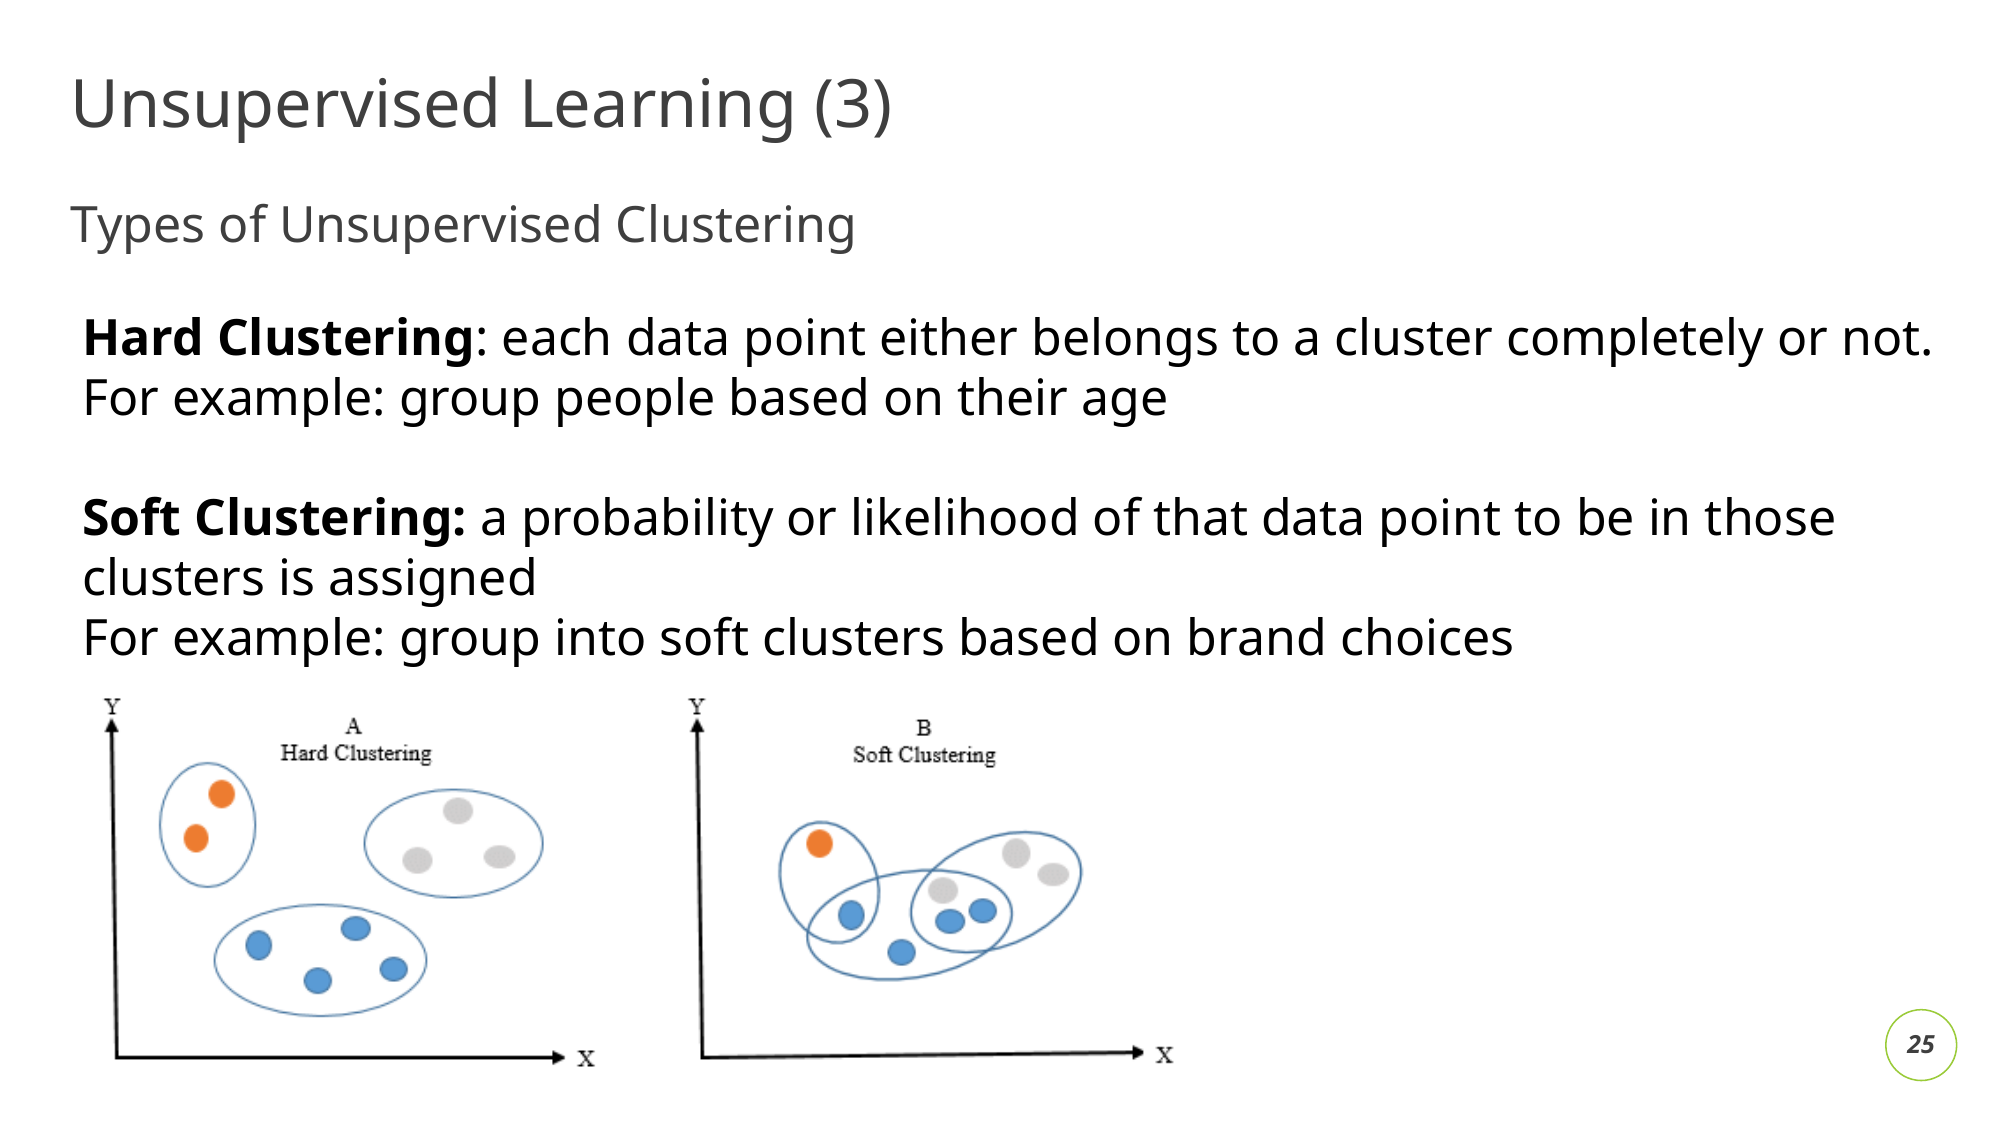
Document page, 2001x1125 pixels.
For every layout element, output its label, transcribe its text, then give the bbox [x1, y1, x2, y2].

slide_number ‹#› [1885, 1008, 1958, 1082]
text_box Types of Unsupervised Clustering [70, 192, 1168, 275]
title Unsupervised Learning (3) [70, 70, 1932, 142]
picture [95, 690, 1193, 1081]
text_box Hard Clustering: each data point either belongs to a cluster completely or not. For example: group people based on their age Soft Clustering: a probability or likelihood of that data point to be in those clusters is assigned For example: group into soft clusters based on brand choices [67, 298, 2000, 617]
